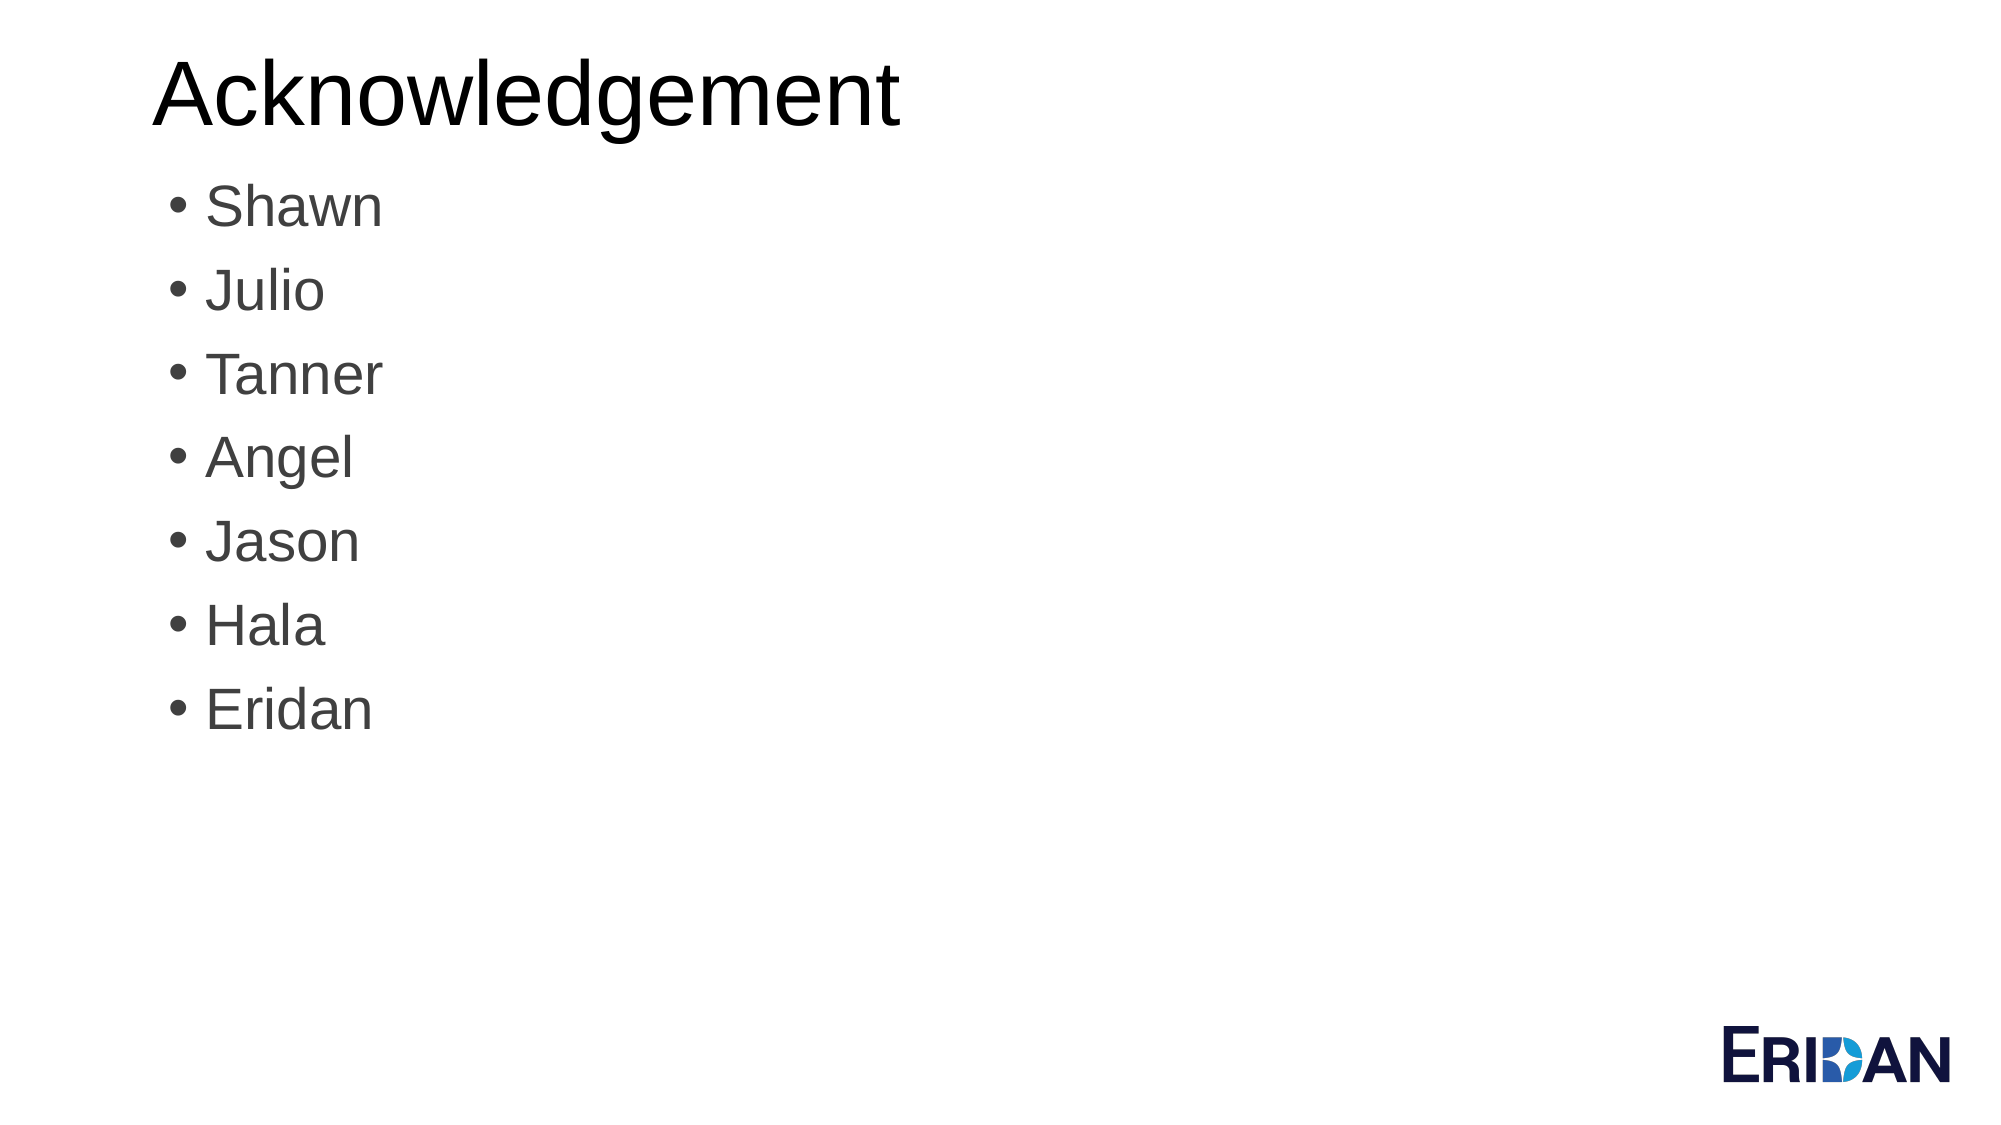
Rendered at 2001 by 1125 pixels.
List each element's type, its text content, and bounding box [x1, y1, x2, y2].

title Acknowledgement [137, 38, 1863, 166]
picture [1691, 993, 1982, 1115]
list Shawn Julio Tanner Angel Jason Hala Eridan [153, 168, 1879, 883]
